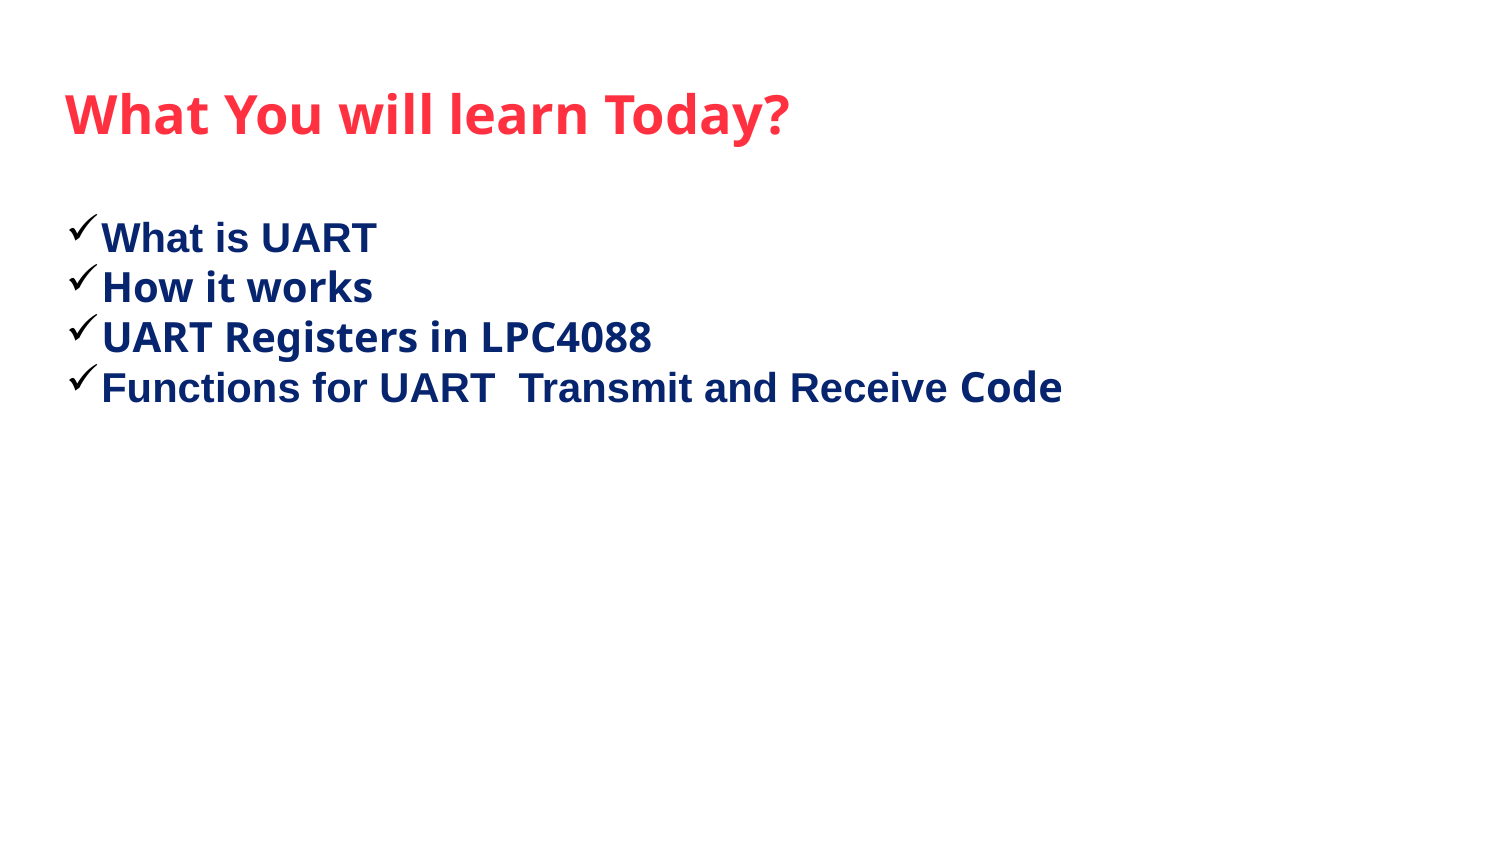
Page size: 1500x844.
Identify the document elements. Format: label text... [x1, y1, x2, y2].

text_box What is UART How it works UART Registers in LPC4088 Functions for UART Transmit and Receive Code [51, 203, 1352, 591]
text_box What You will learn Today? [51, 72, 1449, 167]
